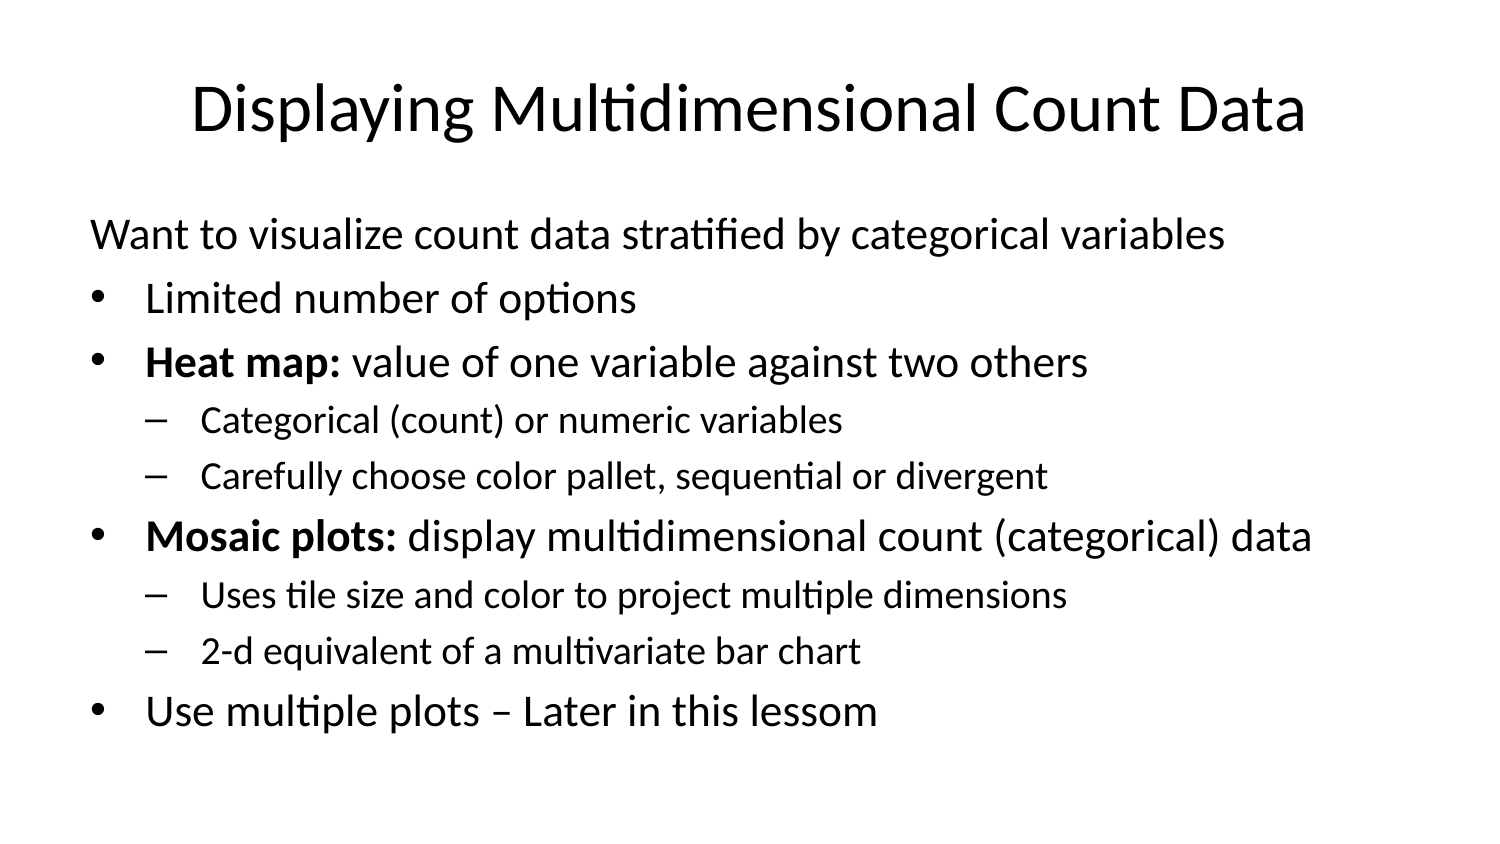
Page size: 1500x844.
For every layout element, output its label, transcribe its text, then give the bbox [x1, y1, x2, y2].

title Displaying Multidimensional Count Data [75, 33, 1425, 175]
list Want to visualize count data stratified by categorical variables Limited number of options Heat map: value of one variable against two others Categorical (count) or numeric variables Carefully choose color pallet, sequential or divergent Mosaic plots: display multidimensional count (categorical) data Uses tile size and color to project multiple dimensions 2-d equivalent of a multivariate bar chart Use multiple plots – Later in this lessom [75, 196, 1425, 754]
